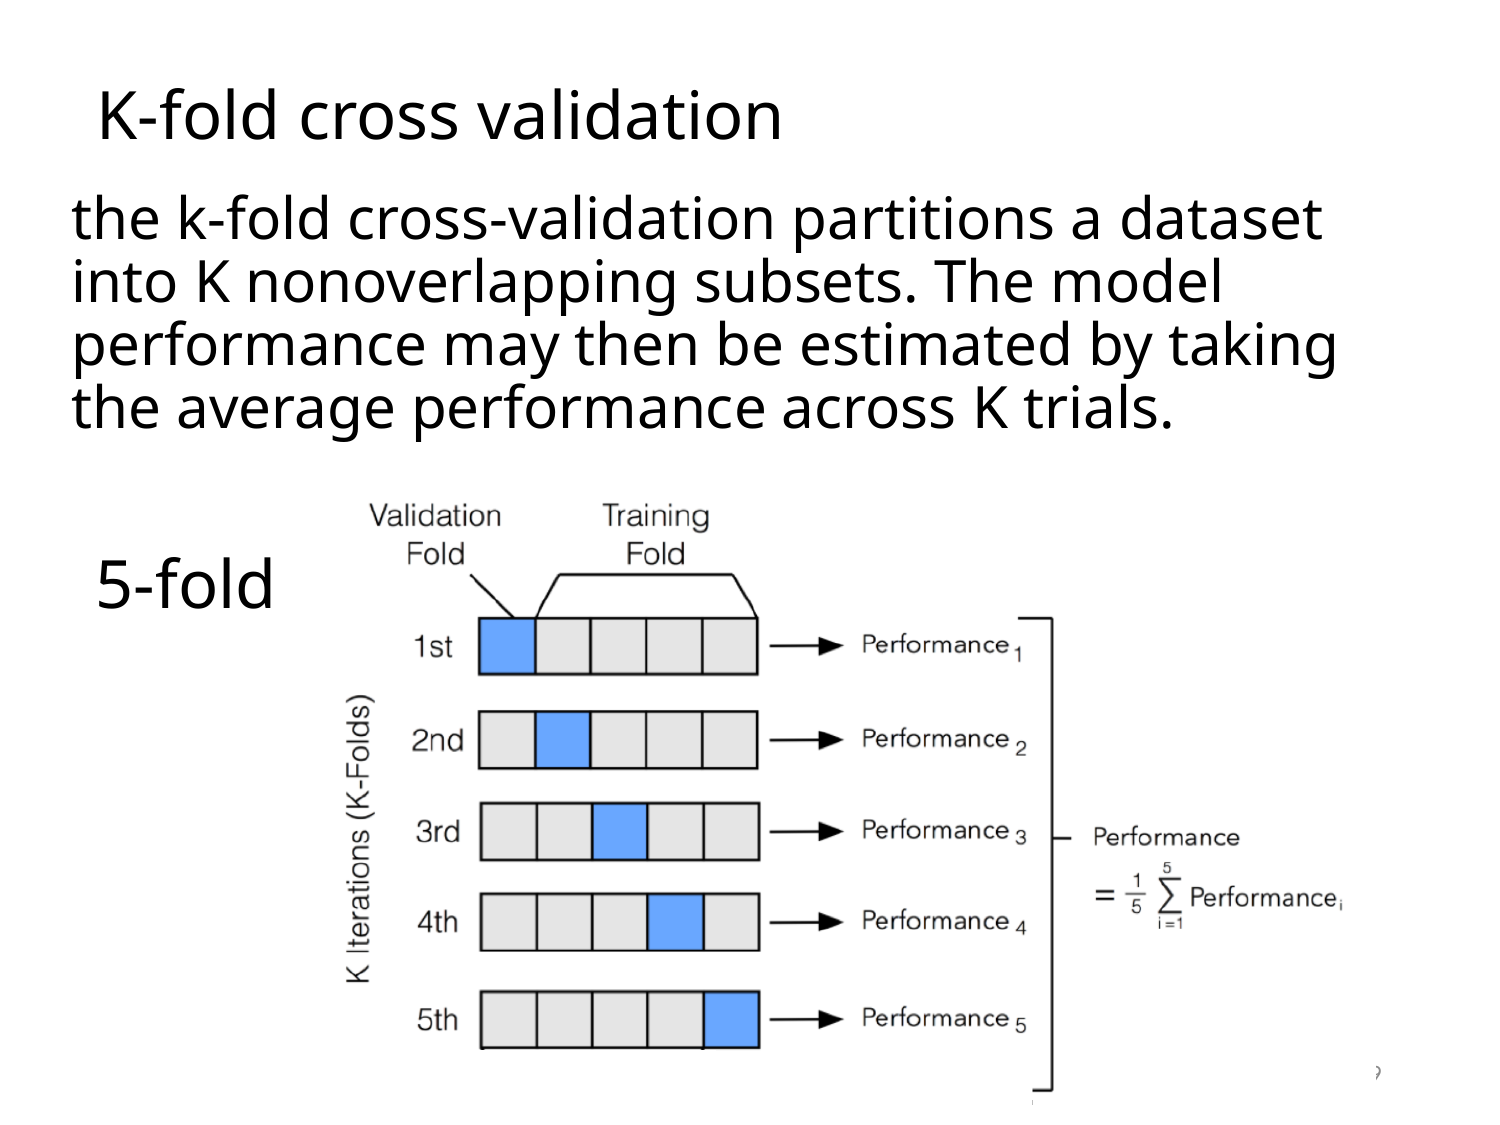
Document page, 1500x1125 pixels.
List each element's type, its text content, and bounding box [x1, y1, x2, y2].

title K-fold cross validation [81, 54, 1376, 181]
text_box 5-fold [80, 533, 281, 629]
list the k-fold cross-validation partitions a dataset into K nonoverlapping subsets. The model performance may then be estimated by taking the average performance across K trials. [56, 181, 1444, 450]
slide_number 29 [1376, 1042, 1397, 1103]
picture [281, 446, 1376, 1105]
